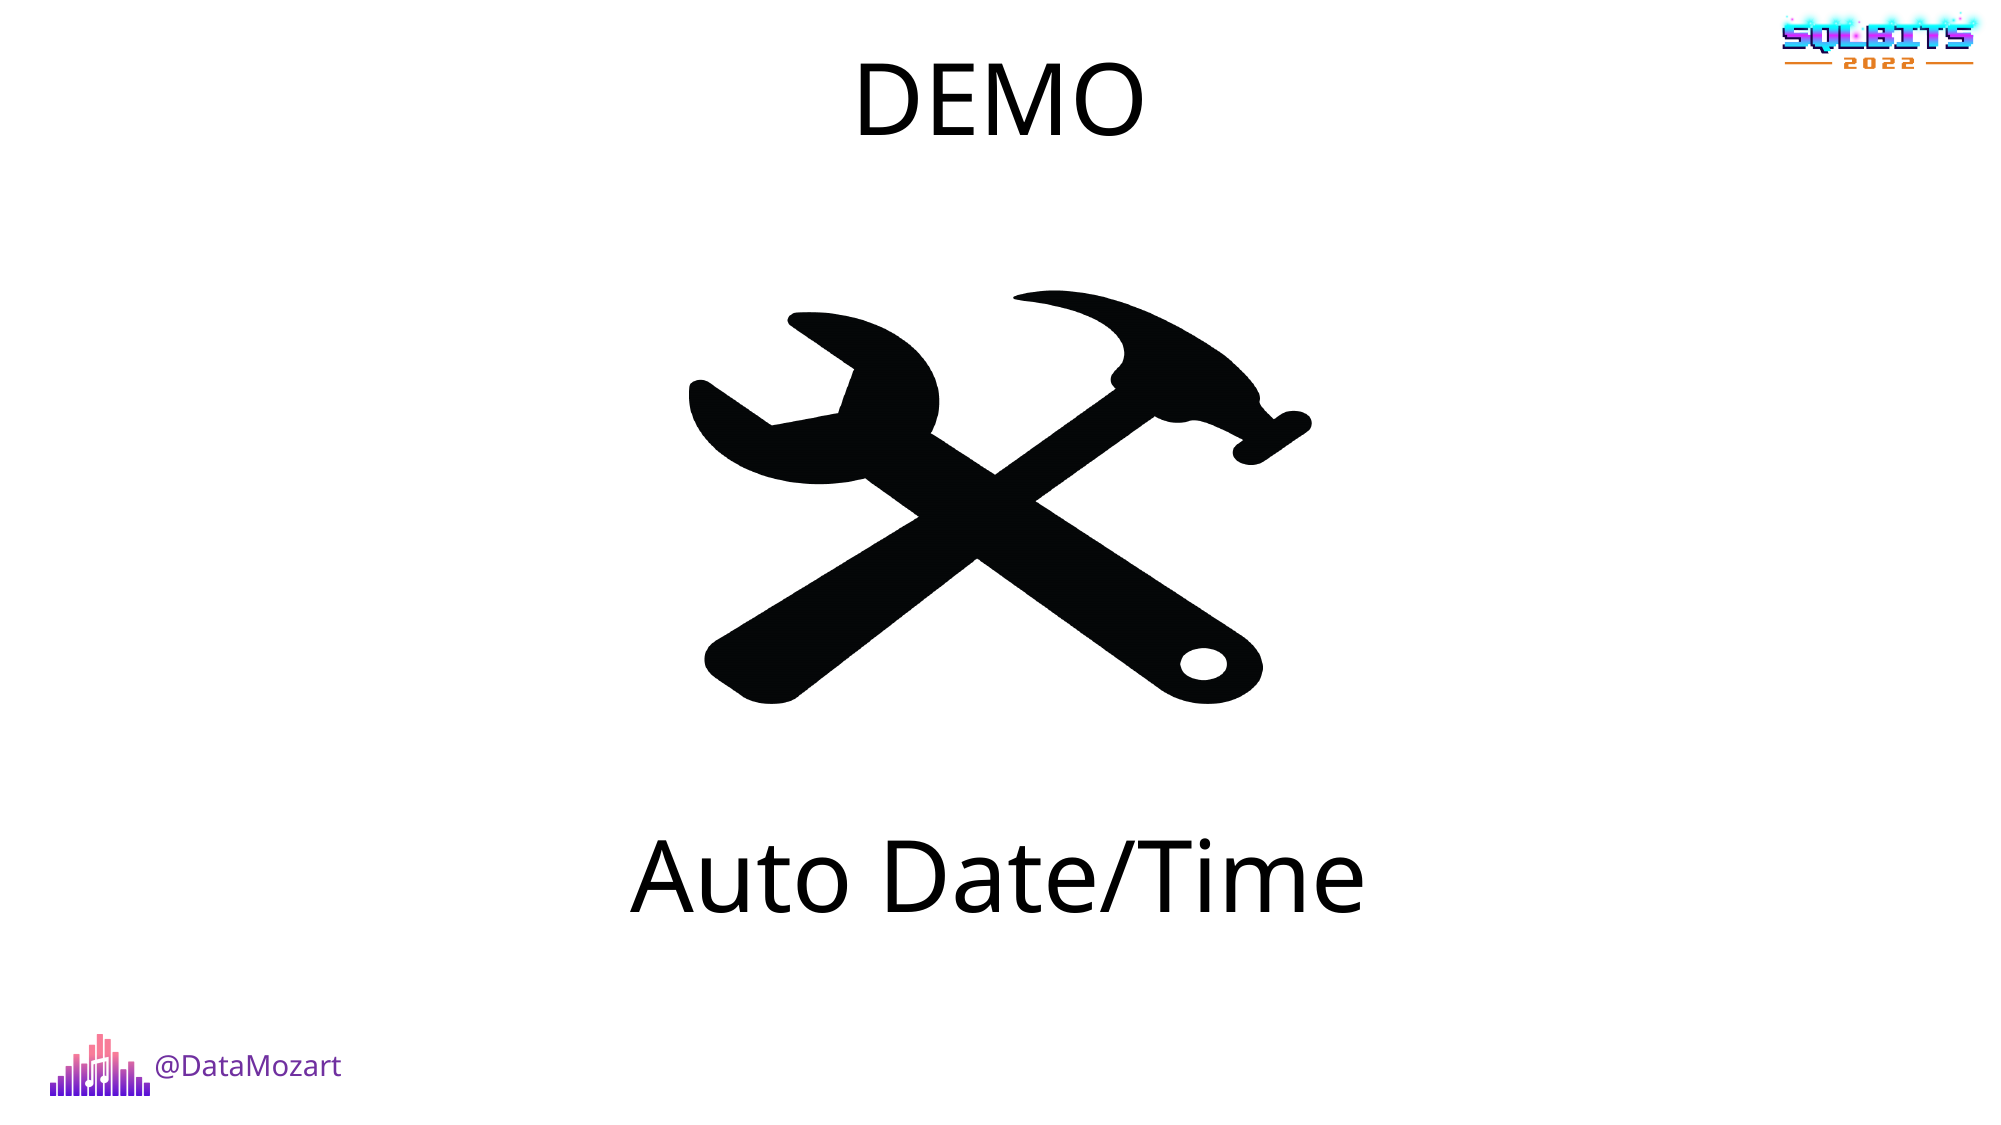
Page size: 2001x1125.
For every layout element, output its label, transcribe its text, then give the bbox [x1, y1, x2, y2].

picture [688, 290, 1312, 704]
picture [1777, 7, 1989, 69]
text_box Auto Date/Time [137, 825, 1863, 935]
picture [50, 1034, 150, 1096]
title DEMO [137, 49, 1863, 158]
